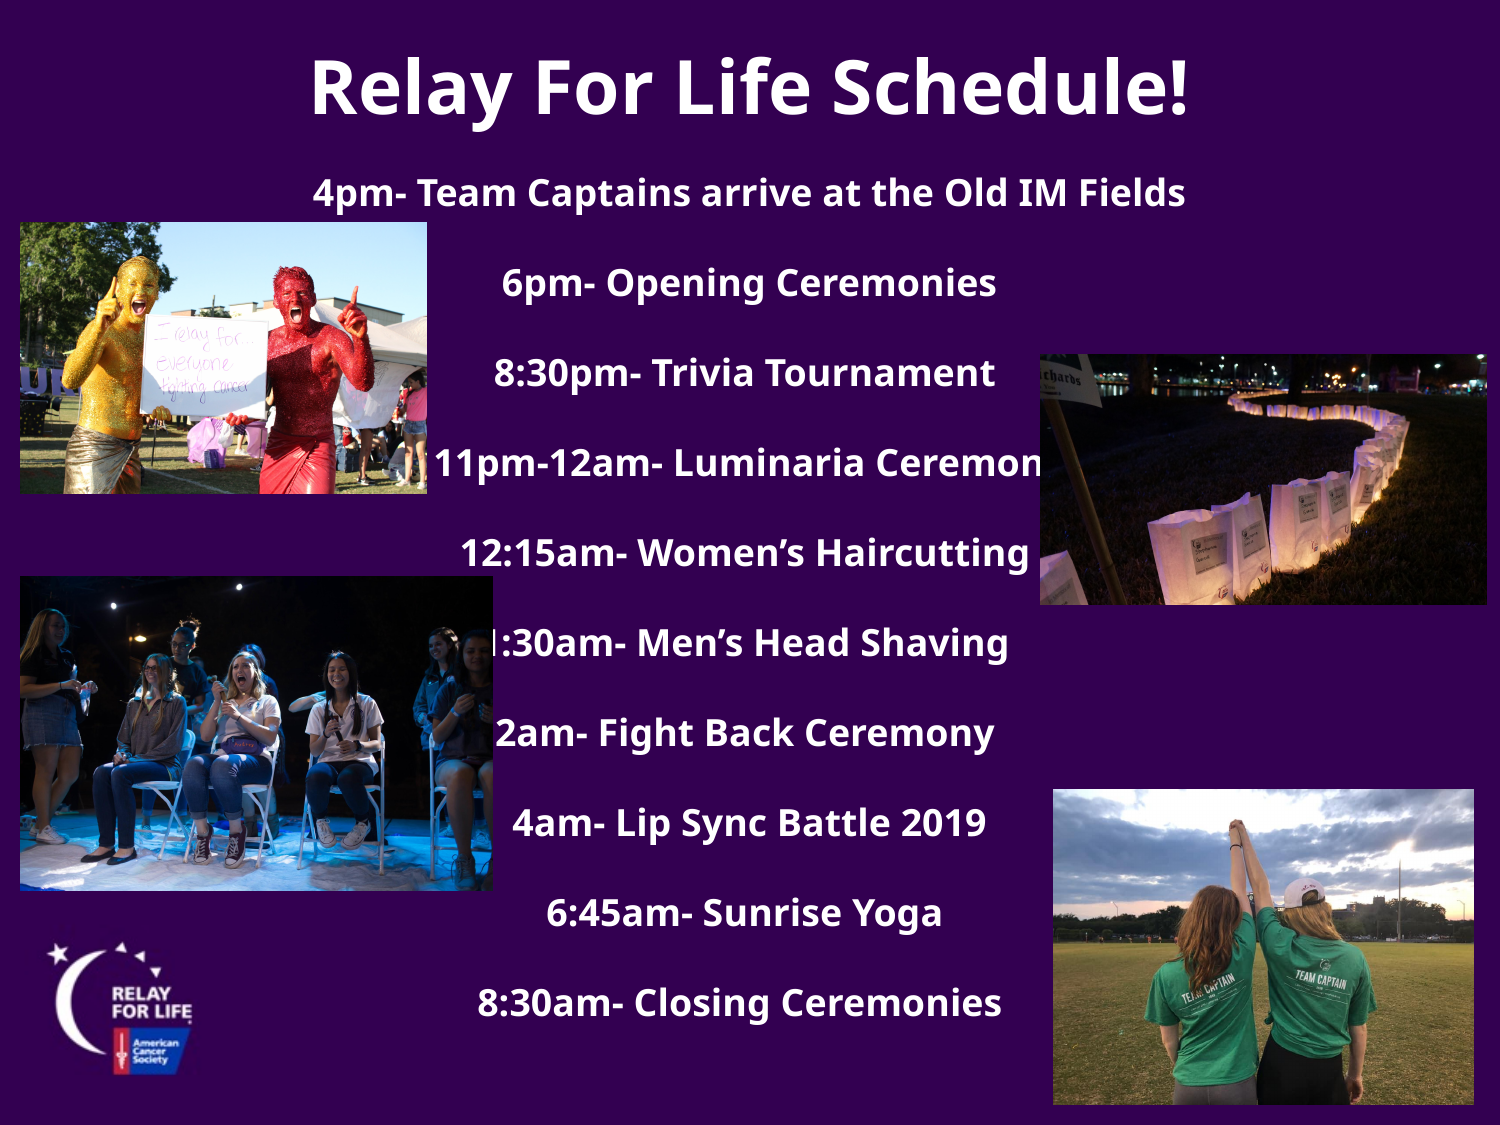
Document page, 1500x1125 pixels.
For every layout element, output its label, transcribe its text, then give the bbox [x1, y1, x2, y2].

list 4pm- Team Captains arrive at the Old IM Fields 6pm- Opening Ceremonies 8:30pm- Trivia Tournament 11pm-12am- Luminaria Ceremony 12:15am- Women’s Haircutting 1:30am- Men’s Head Shaving 2am- Fight Back Ceremony 4am- Lip Sync Battle 2019 6:45am- Sunrise Yoga 8:30am- Closing Ceremonies [258, 165, 1242, 1048]
list Relay For Life Schedule! [258, 47, 1242, 135]
picture [0, 0, 1500, 1125]
